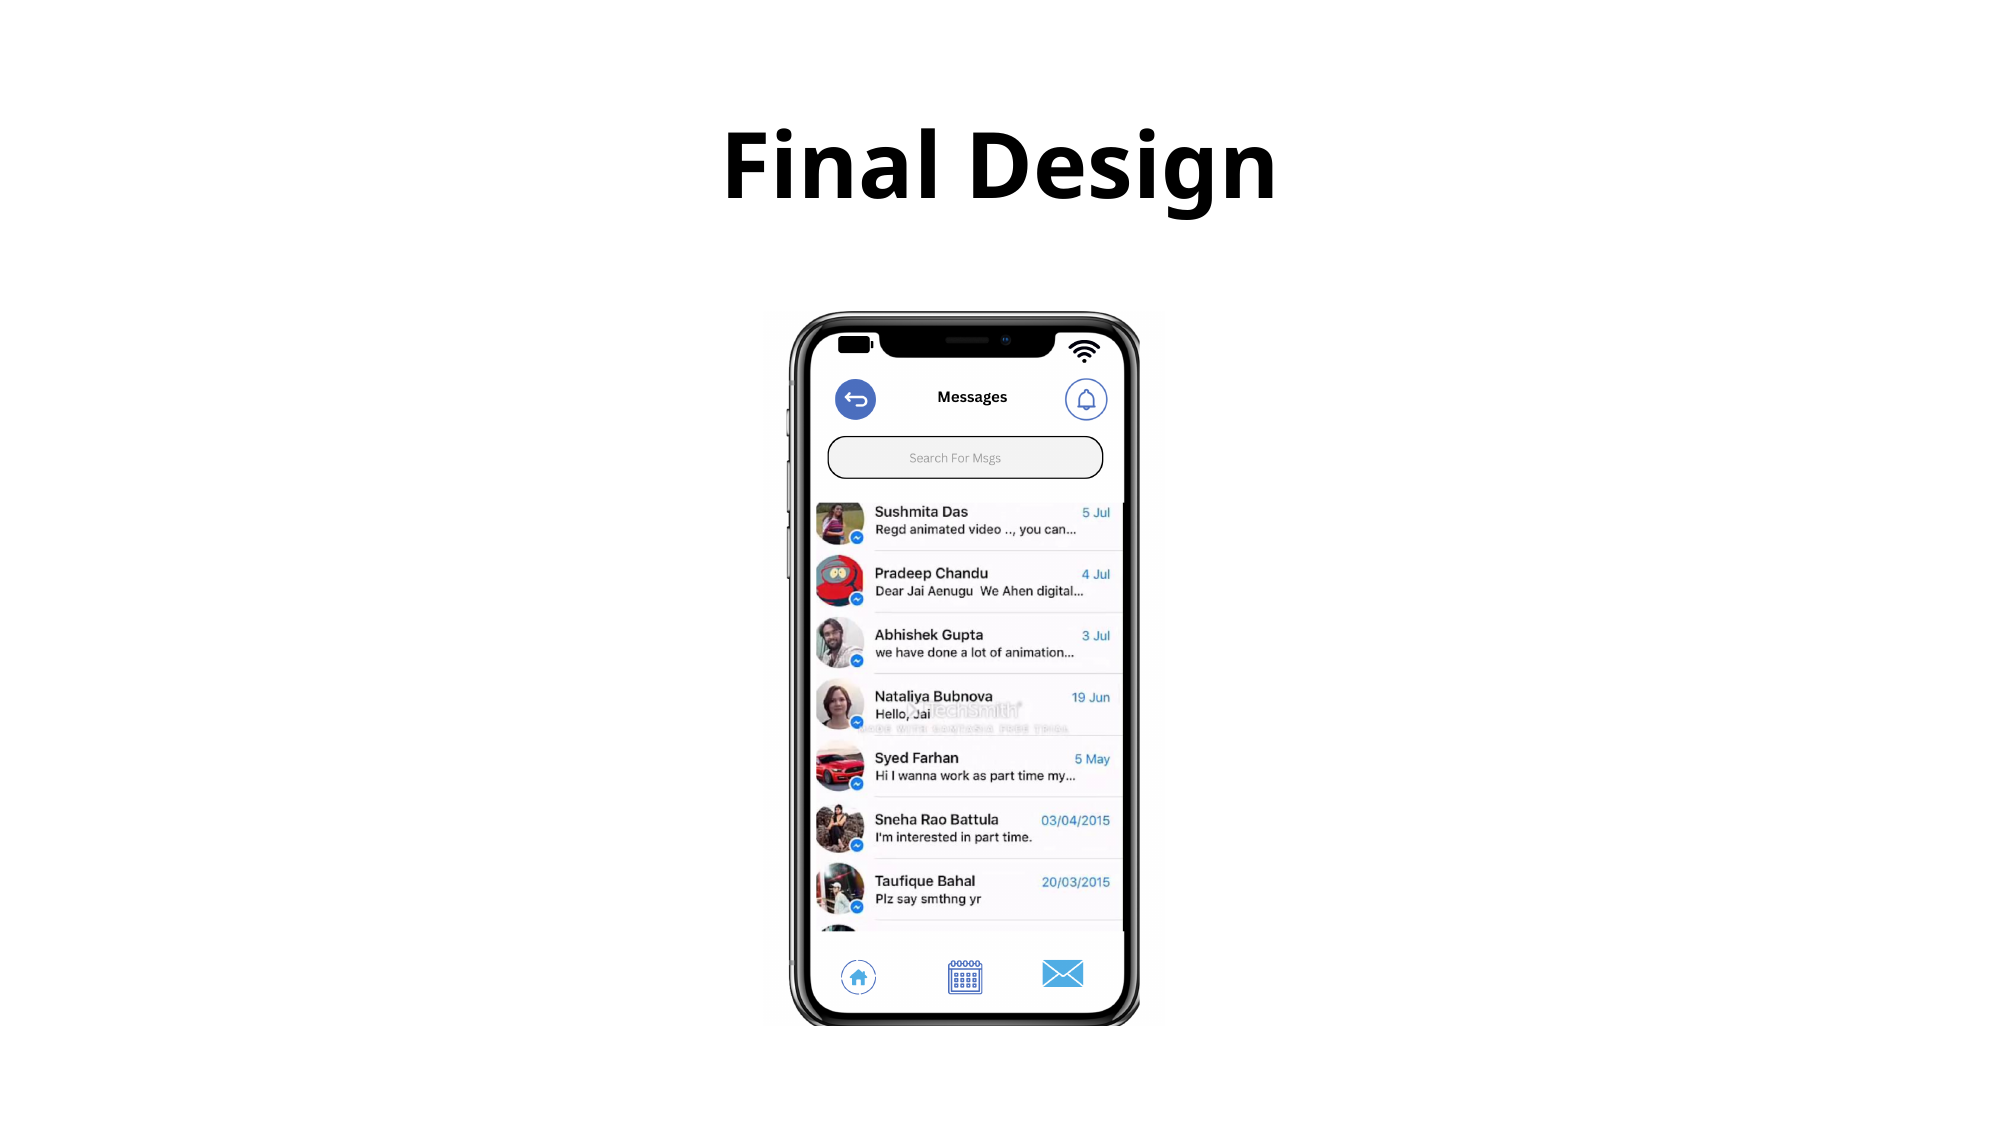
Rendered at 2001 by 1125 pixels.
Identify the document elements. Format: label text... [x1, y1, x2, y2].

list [763, 311, 1165, 1026]
title Final Design [137, 59, 1863, 278]
